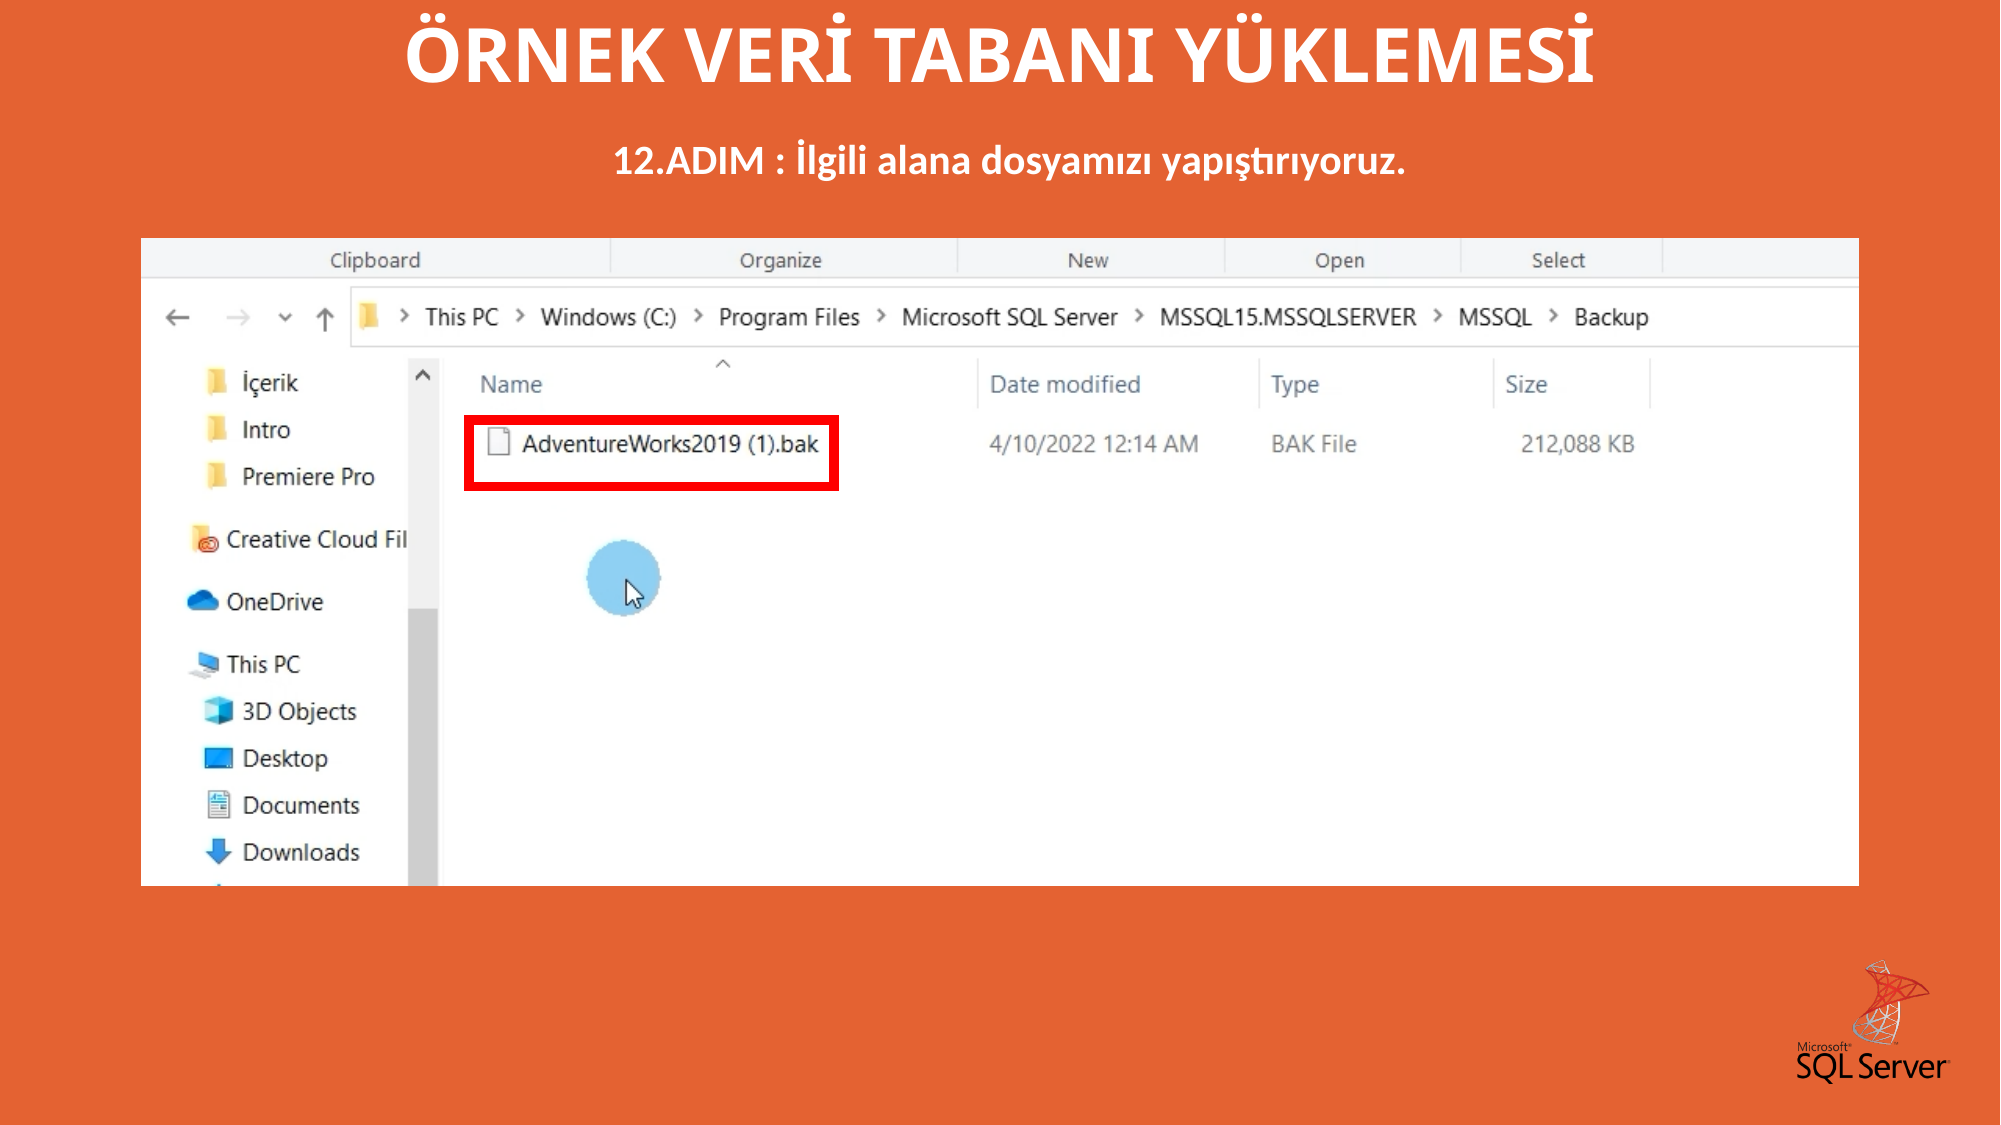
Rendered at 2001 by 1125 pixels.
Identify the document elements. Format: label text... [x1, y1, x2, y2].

text_box 12.ADIM : İlgili alana dosyamızı yapıştırıyoruz. [43, 124, 1977, 190]
picture [140, 238, 1859, 887]
picture [1766, 951, 1977, 1092]
text_box ÖRNEK VERİ TABANI YÜKLEMESİ [0, 0, 2000, 105]
